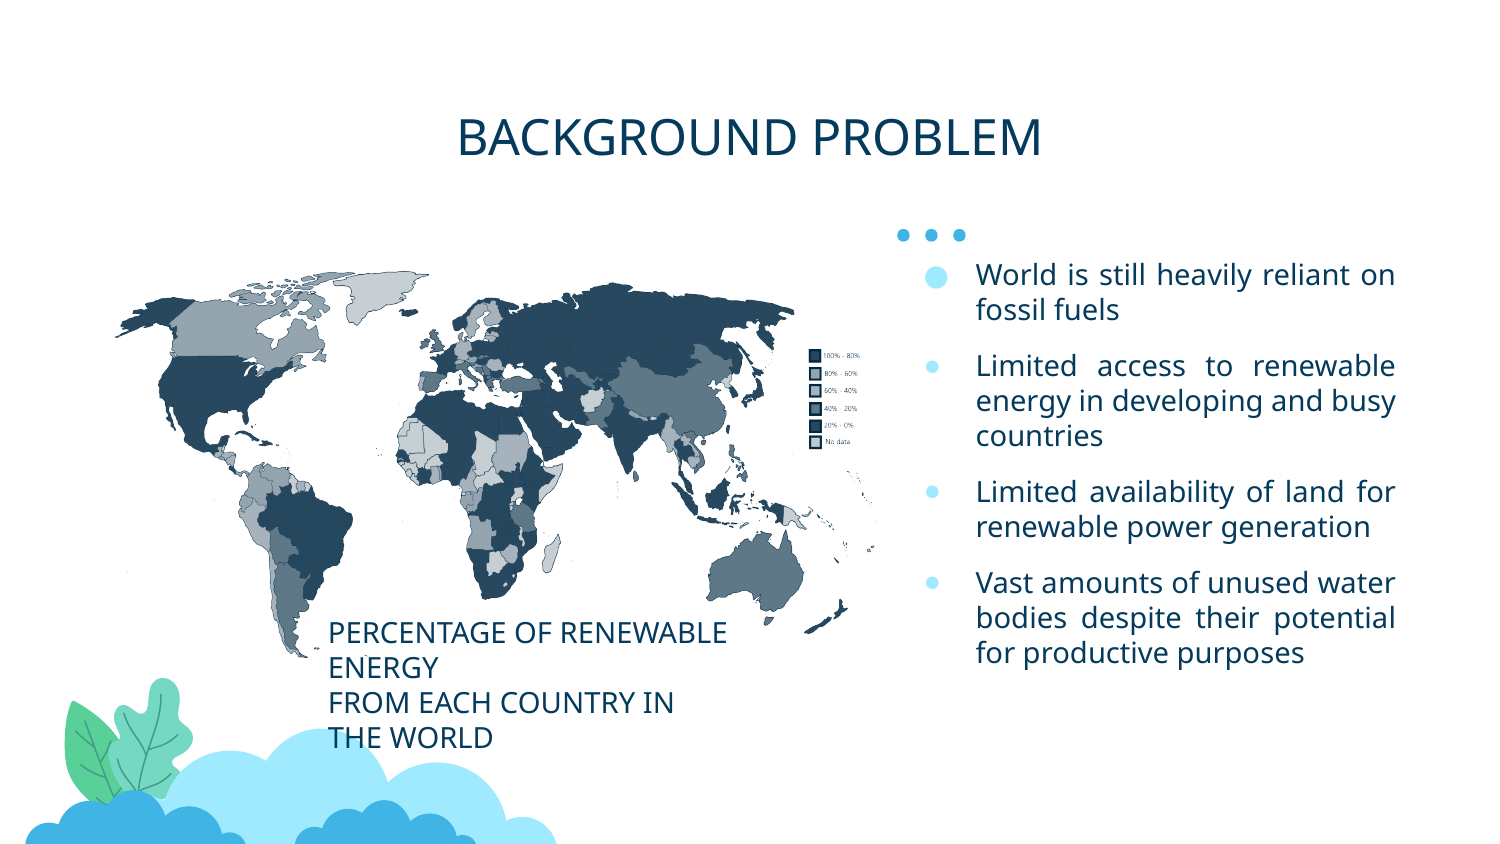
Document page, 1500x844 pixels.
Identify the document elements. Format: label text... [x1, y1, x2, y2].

title BACKGROUND PROBLEM [117, 90, 1383, 171]
text_box [897, 228, 910, 242]
text_box [925, 228, 938, 241]
text_box World is still heavily reliant on fossil fuels Limited access to renewable energy in developing and busy countries Limited availability of land for renewable power generation Vast amounts of unused water bodies despite their potential for productive purposes [885, 241, 1412, 701]
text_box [103, 253, 887, 694]
text_box [953, 228, 966, 241]
